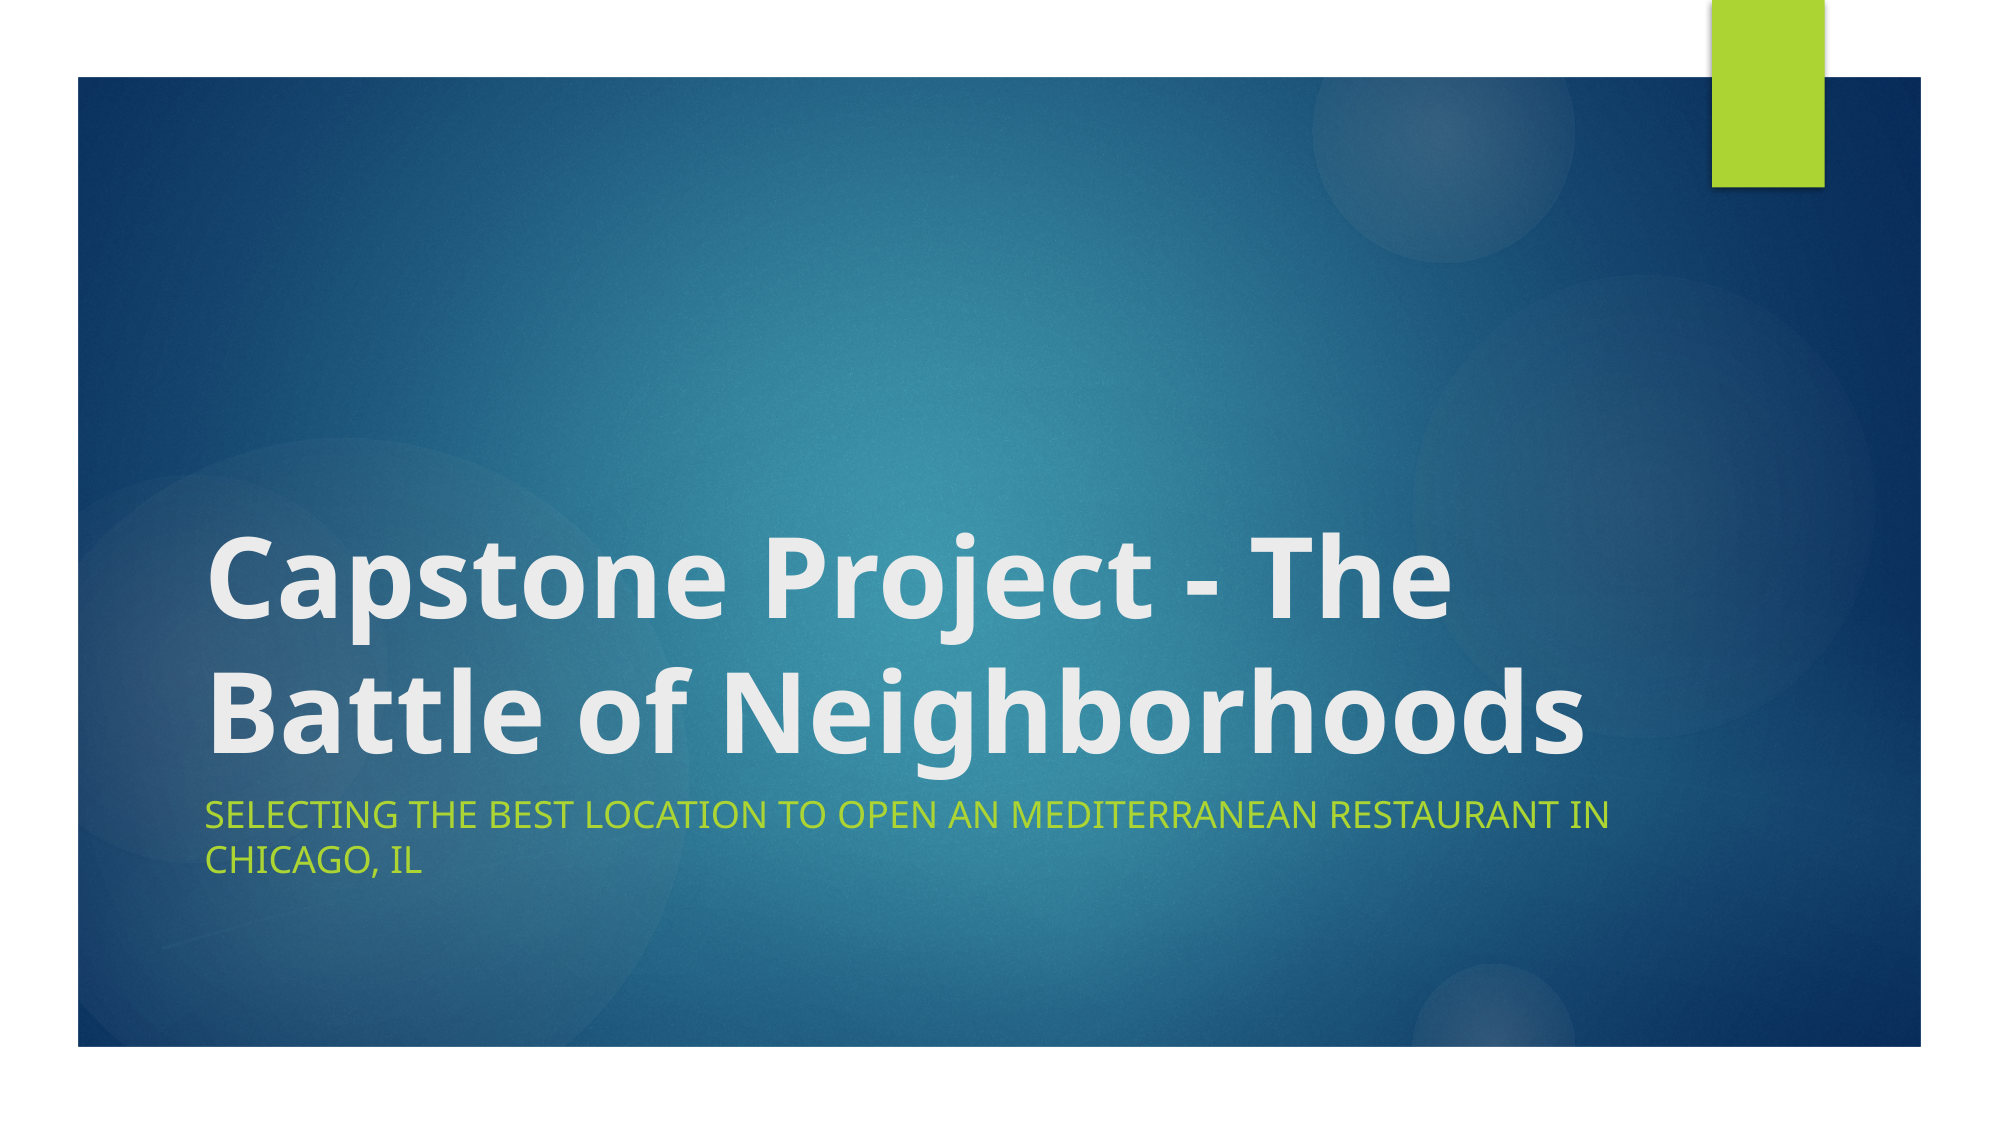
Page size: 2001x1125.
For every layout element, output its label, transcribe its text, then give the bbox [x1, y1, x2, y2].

title Capstone Project - The Battle of Neighborhoods [189, 344, 1638, 783]
subtitle Selecting the best location to open an Mediterranean Restaurant IN Chicago, IL [189, 783, 1638, 925]
